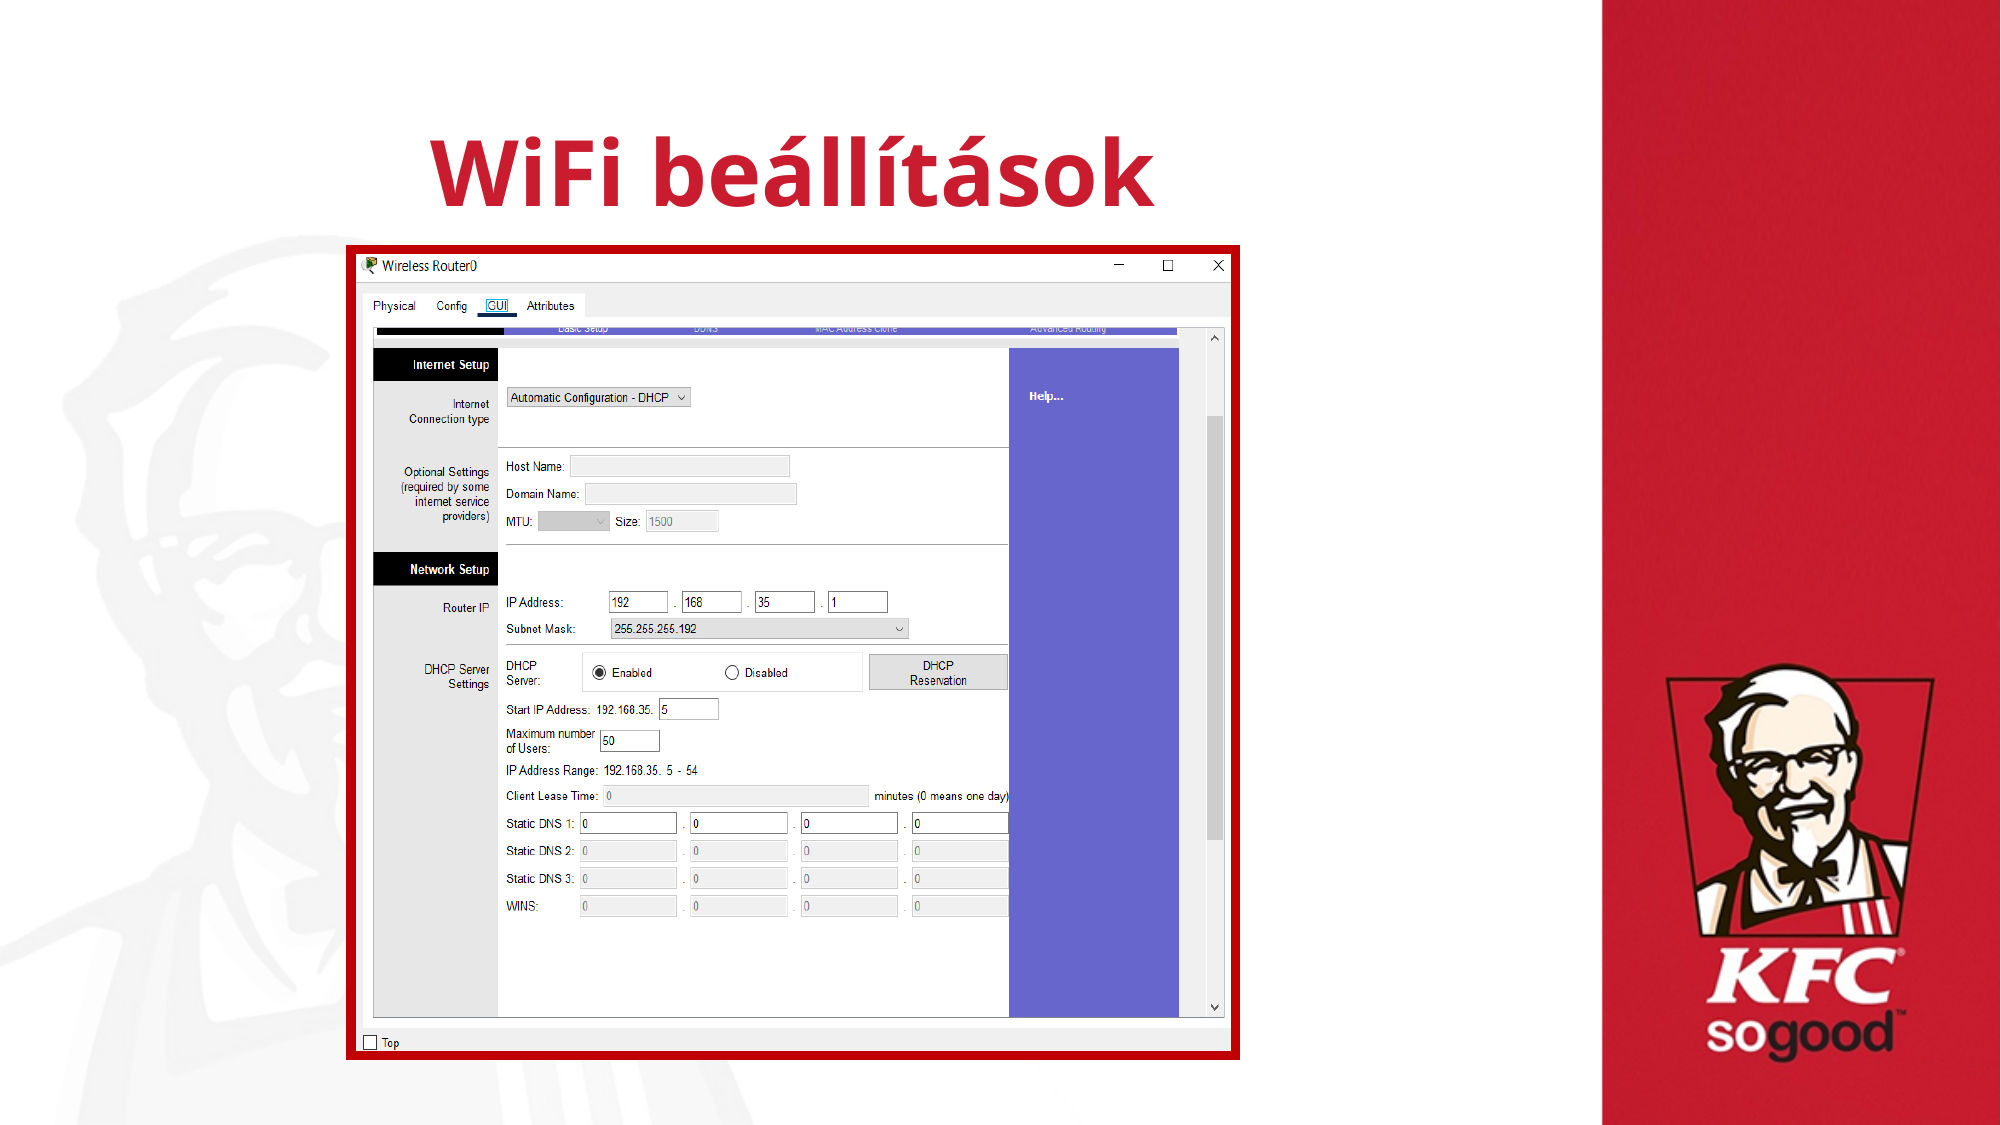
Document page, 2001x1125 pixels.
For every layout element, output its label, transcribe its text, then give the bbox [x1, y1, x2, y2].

picture [0, 0, 2001, 1125]
title WiFi beállítások [85, 68, 1501, 286]
